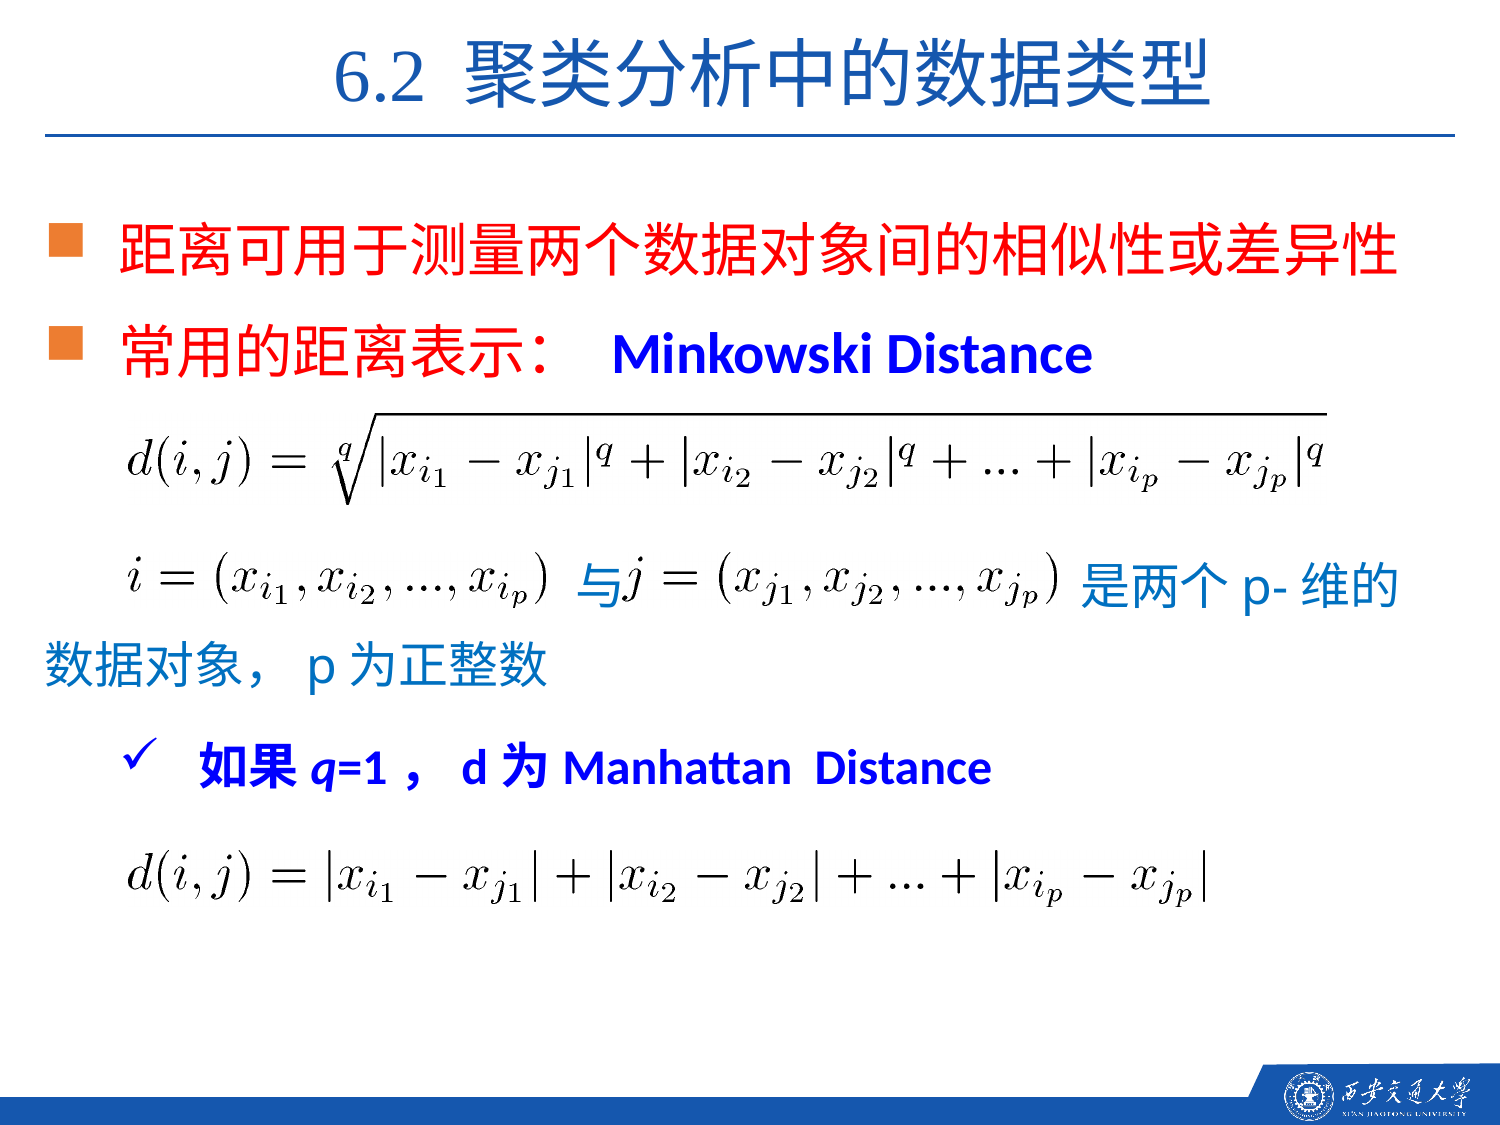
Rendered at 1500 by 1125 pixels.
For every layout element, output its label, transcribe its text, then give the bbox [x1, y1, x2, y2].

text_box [125, 547, 549, 614]
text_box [125, 408, 1330, 512]
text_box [125, 845, 1207, 913]
text_box 距离可用于测量两个数据对象间的相似性或差异性 常用的距离表示： Minkowski Distance 与 是两个p-维的数据对象，p为正整数 如果q=1，d为Manhattan Distance [29, 184, 1426, 941]
text_box 6.2 聚类分析中的数据类型 [76, 19, 1471, 124]
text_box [619, 547, 1060, 614]
